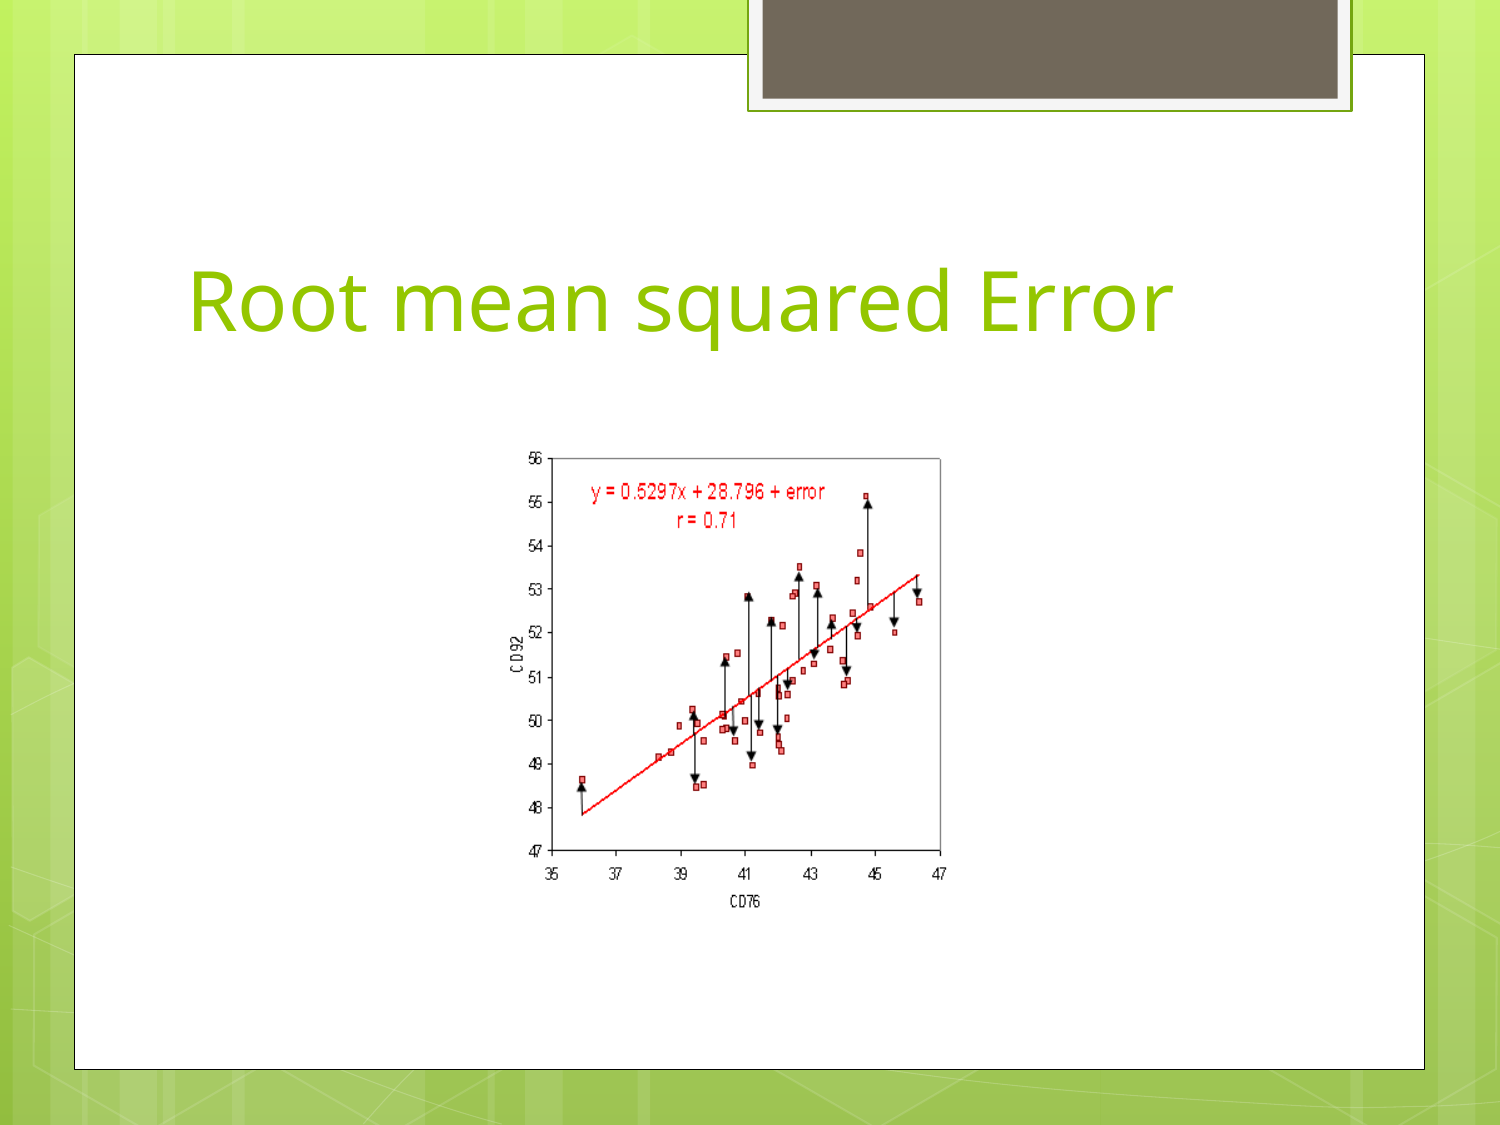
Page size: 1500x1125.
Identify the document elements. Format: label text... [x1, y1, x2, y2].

title Root mean squared Error [171, 168, 1324, 357]
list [489, 428, 965, 910]
